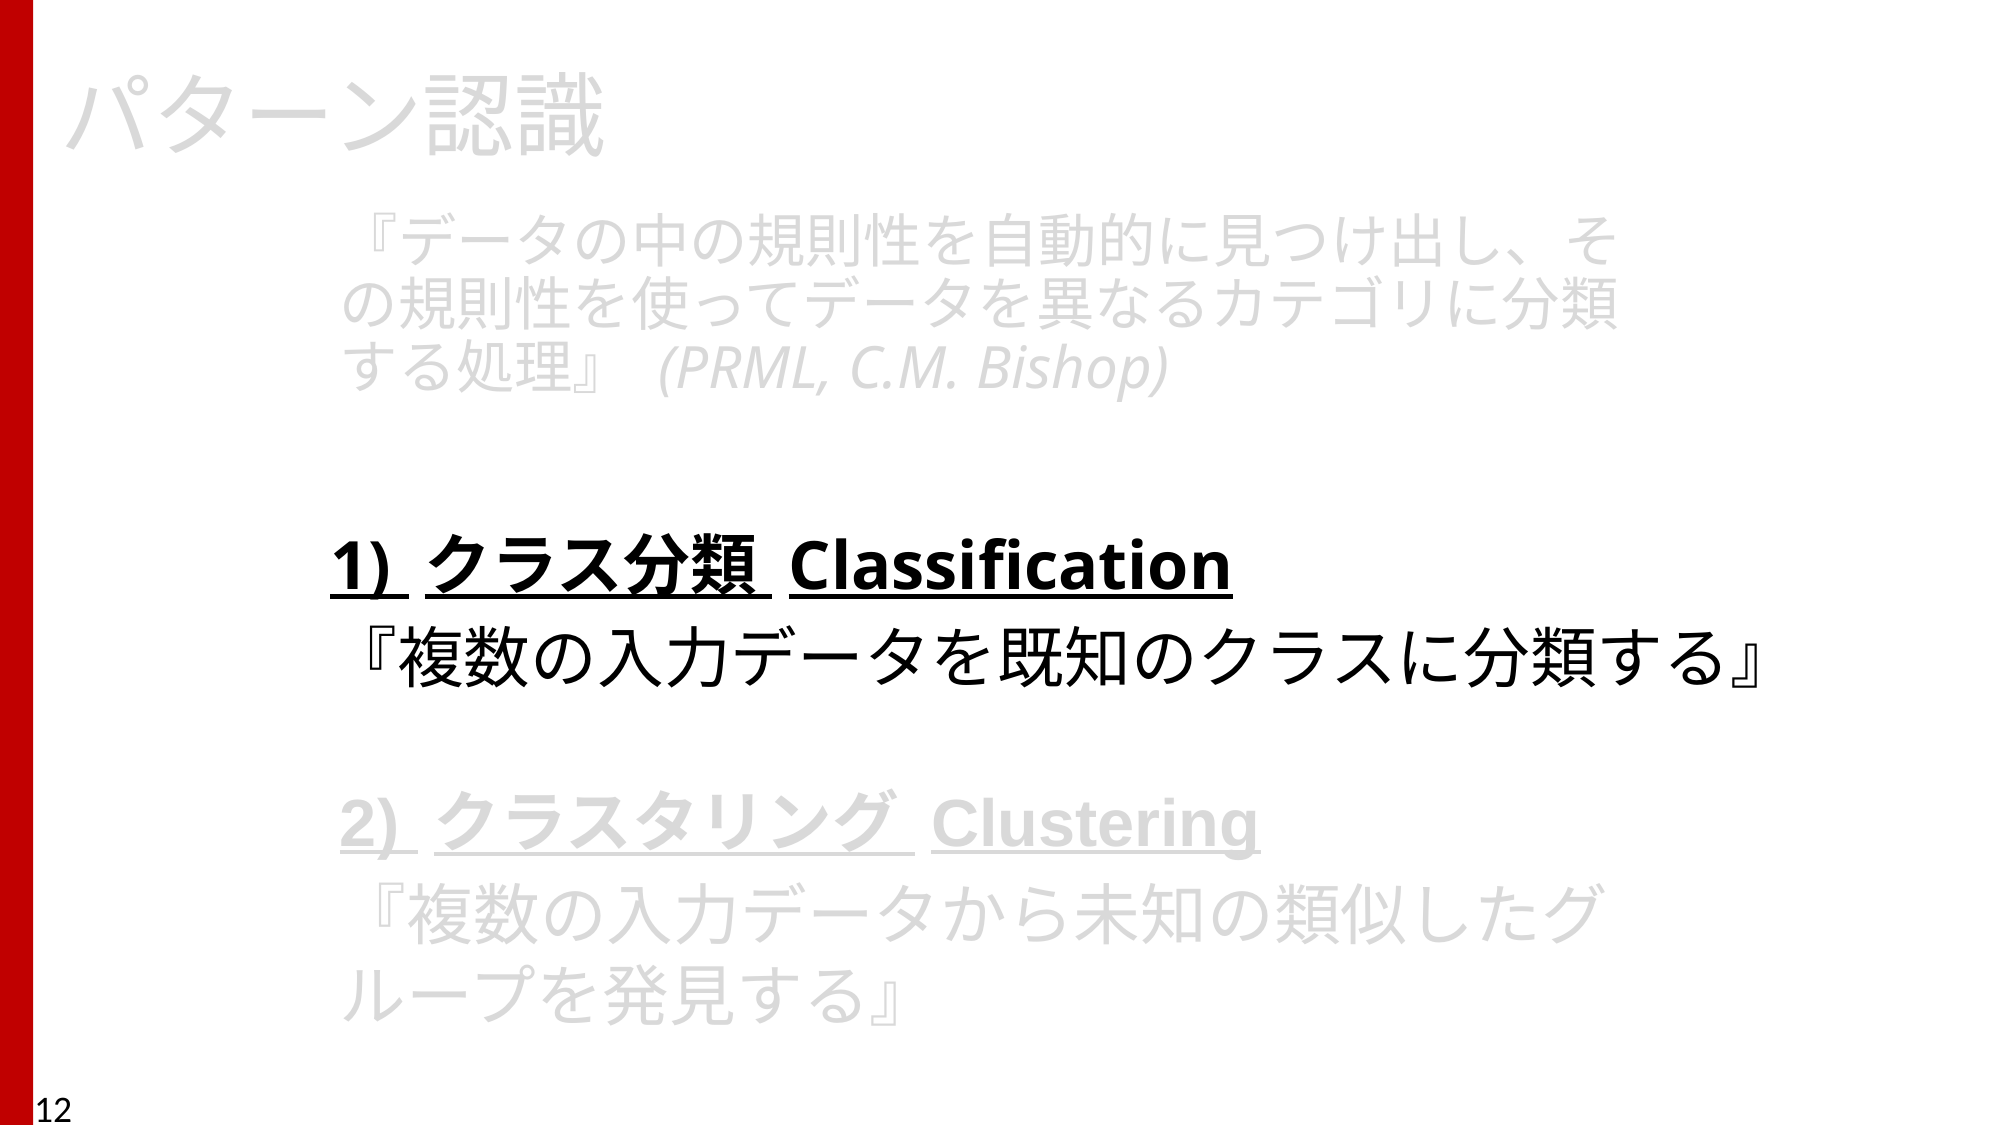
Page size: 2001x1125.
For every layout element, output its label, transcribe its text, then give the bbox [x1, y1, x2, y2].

text_box 1) クラス分類 Classification 『複数の入力データを既知のクラスに分類する』 [315, 515, 1819, 810]
title パターン認識 [45, 59, 1967, 181]
list 『データの中の規則性を自動的に見つけ出し、その規則性を使ってデータを異なるカテゴリに分類する処理』 (PRML, C.M. Bishop) [324, 205, 1656, 503]
slide_number 12 [19, 1077, 470, 1125]
text_box 2) クラスタリング Clustering 『複数の入力データから未知の類似したグループを発見する』 [324, 772, 1675, 1068]
